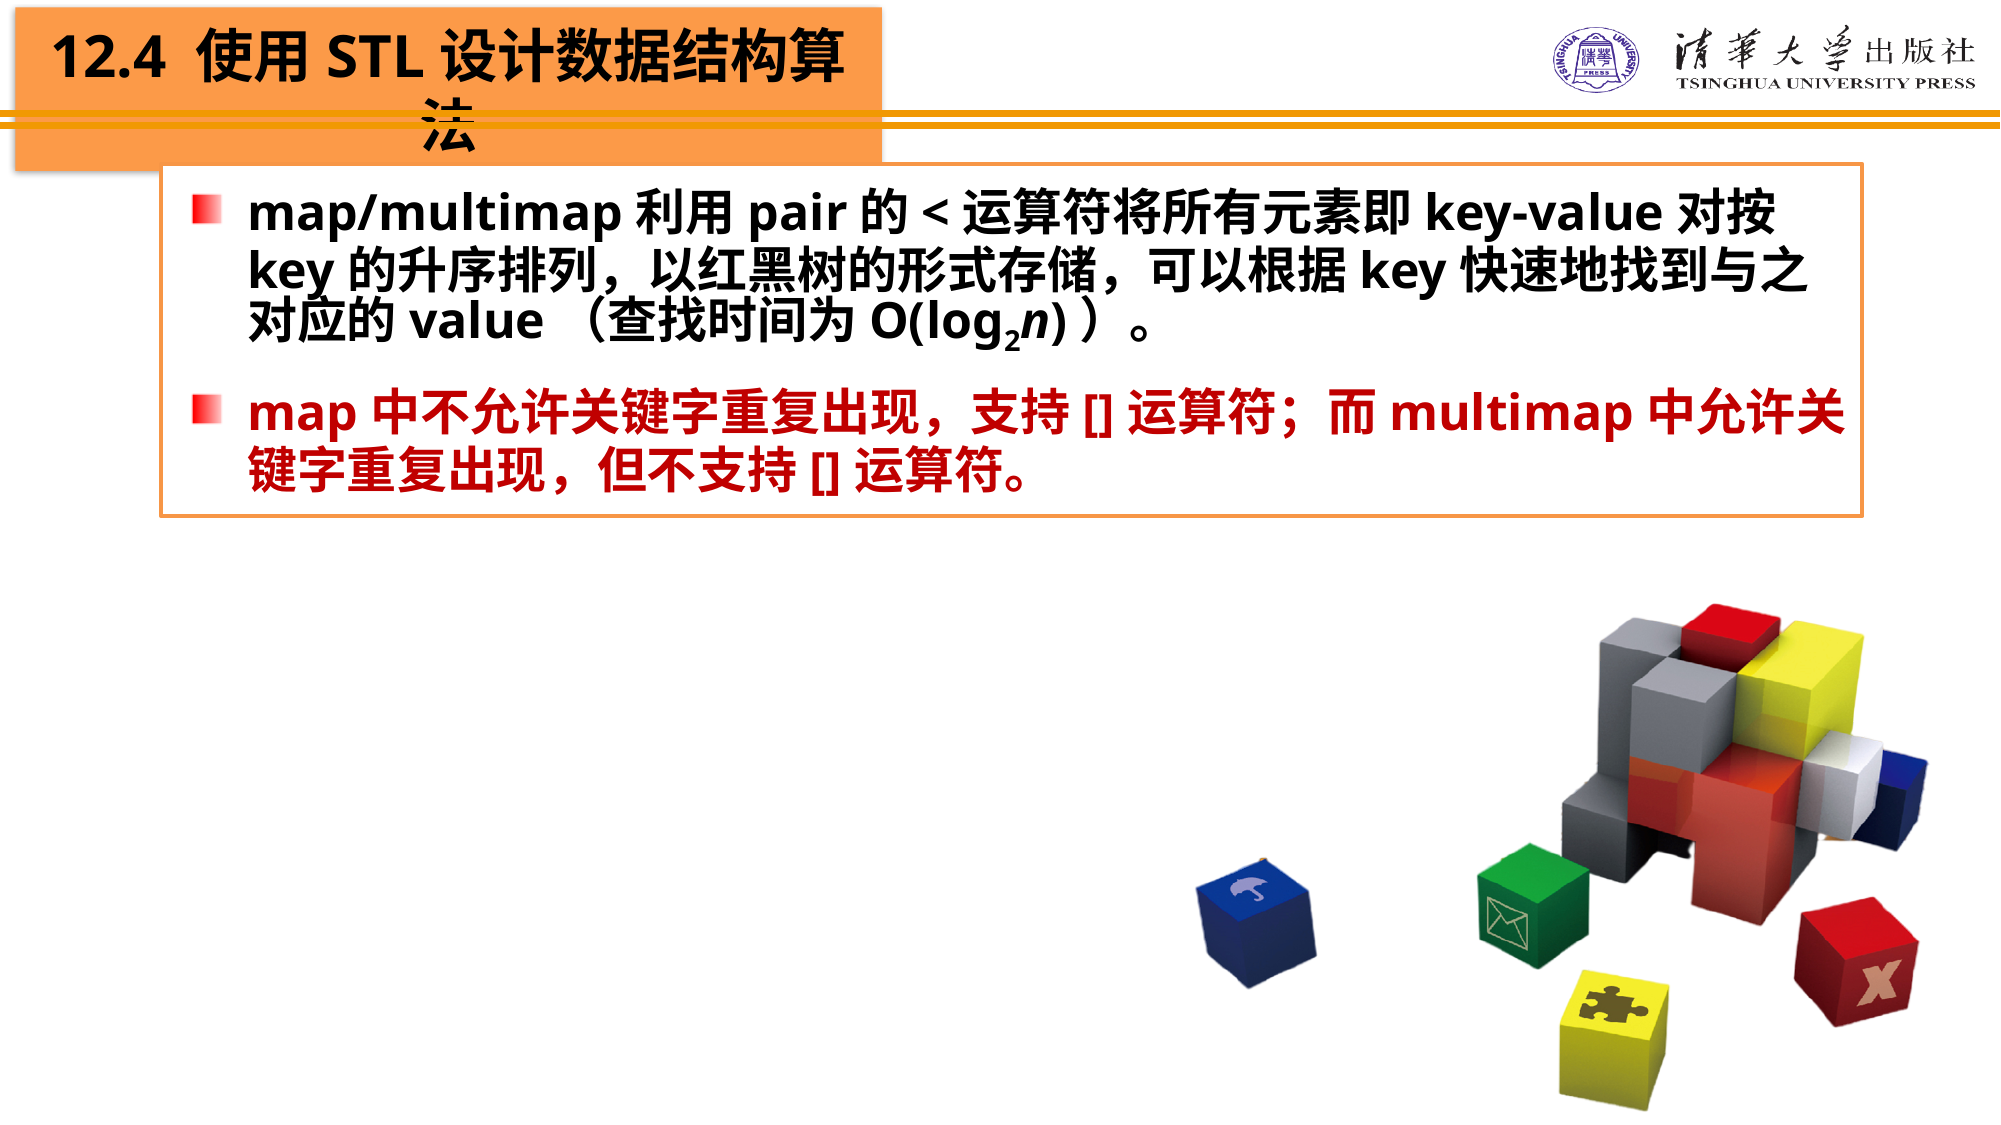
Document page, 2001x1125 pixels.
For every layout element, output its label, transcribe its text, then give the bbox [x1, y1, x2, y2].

picture [1179, 562, 2000, 1116]
text_box map/multimap利用pair的<运算符将所有元素即key-value对按key的升序排列，以红黑树的形式存储，可以根据key快速地找到与之对应的value（查找时间为O(log2n)）。 map中不允许关键字重复出现，支持[]运算符；而multimap中允许关键字重复出现，但不支持[]运算符。 [159, 162, 1864, 518]
picture [1504, 0, 2001, 144]
picture [190, 192, 226, 228]
picture [190, 392, 226, 428]
